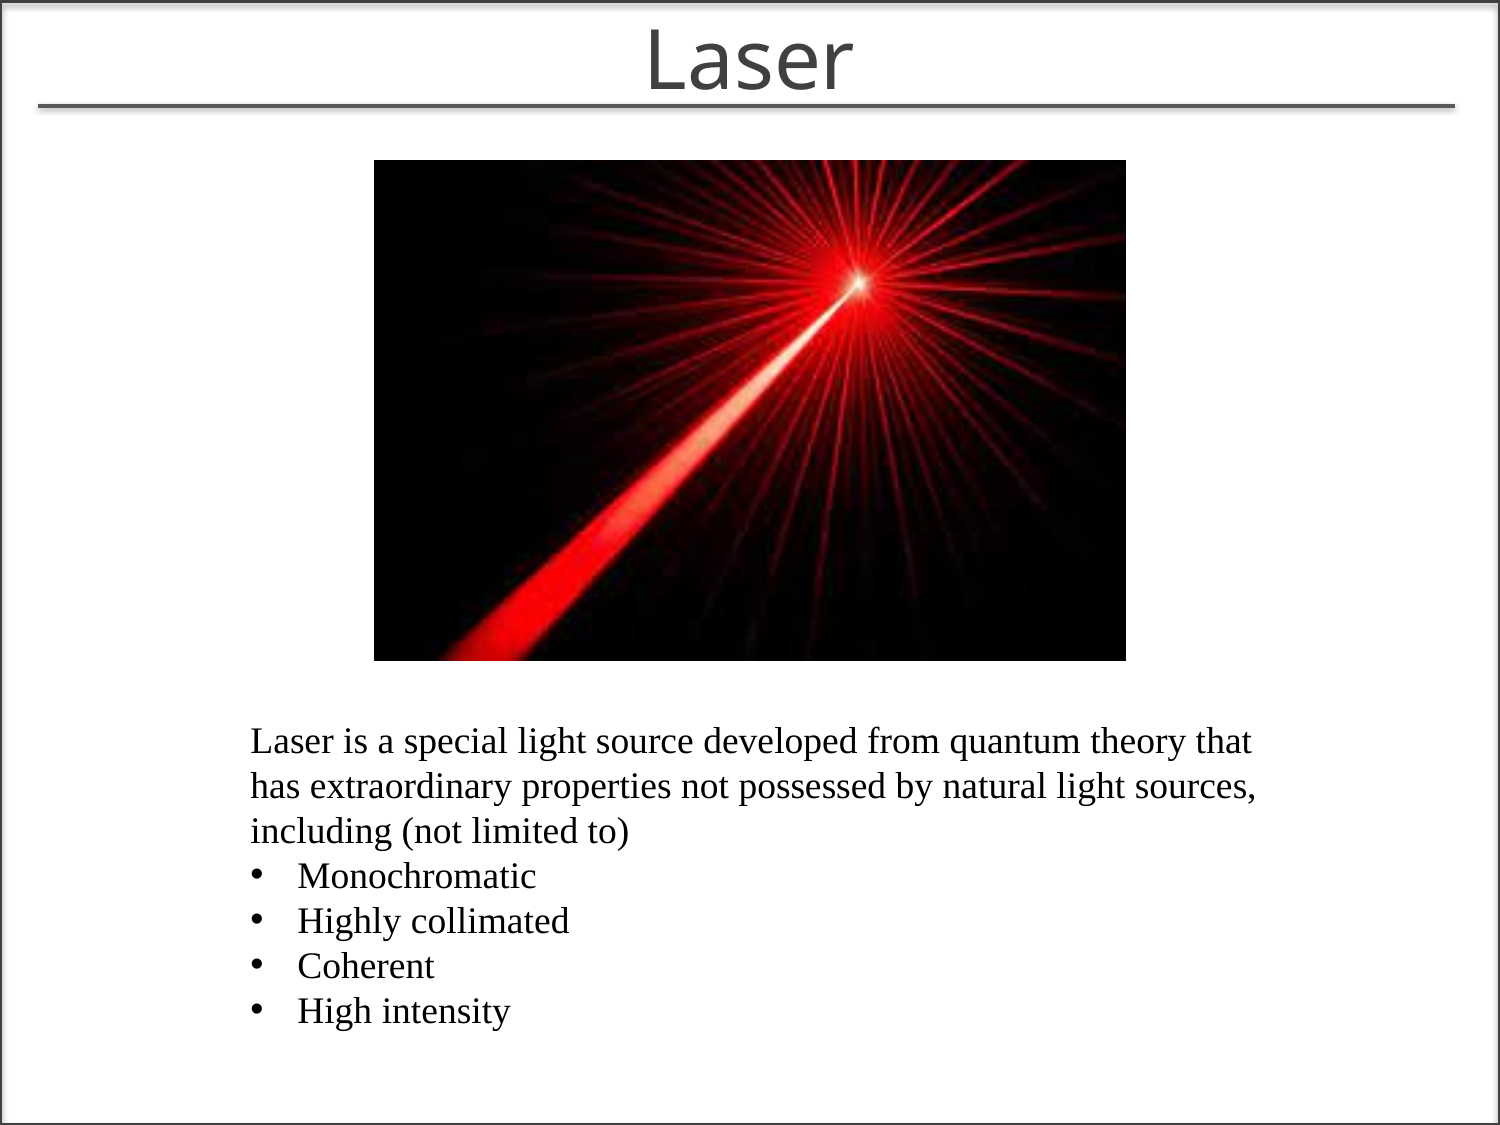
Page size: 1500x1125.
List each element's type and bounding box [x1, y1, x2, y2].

picture [374, 160, 1126, 661]
text_box [0, 0, 1500, 1125]
